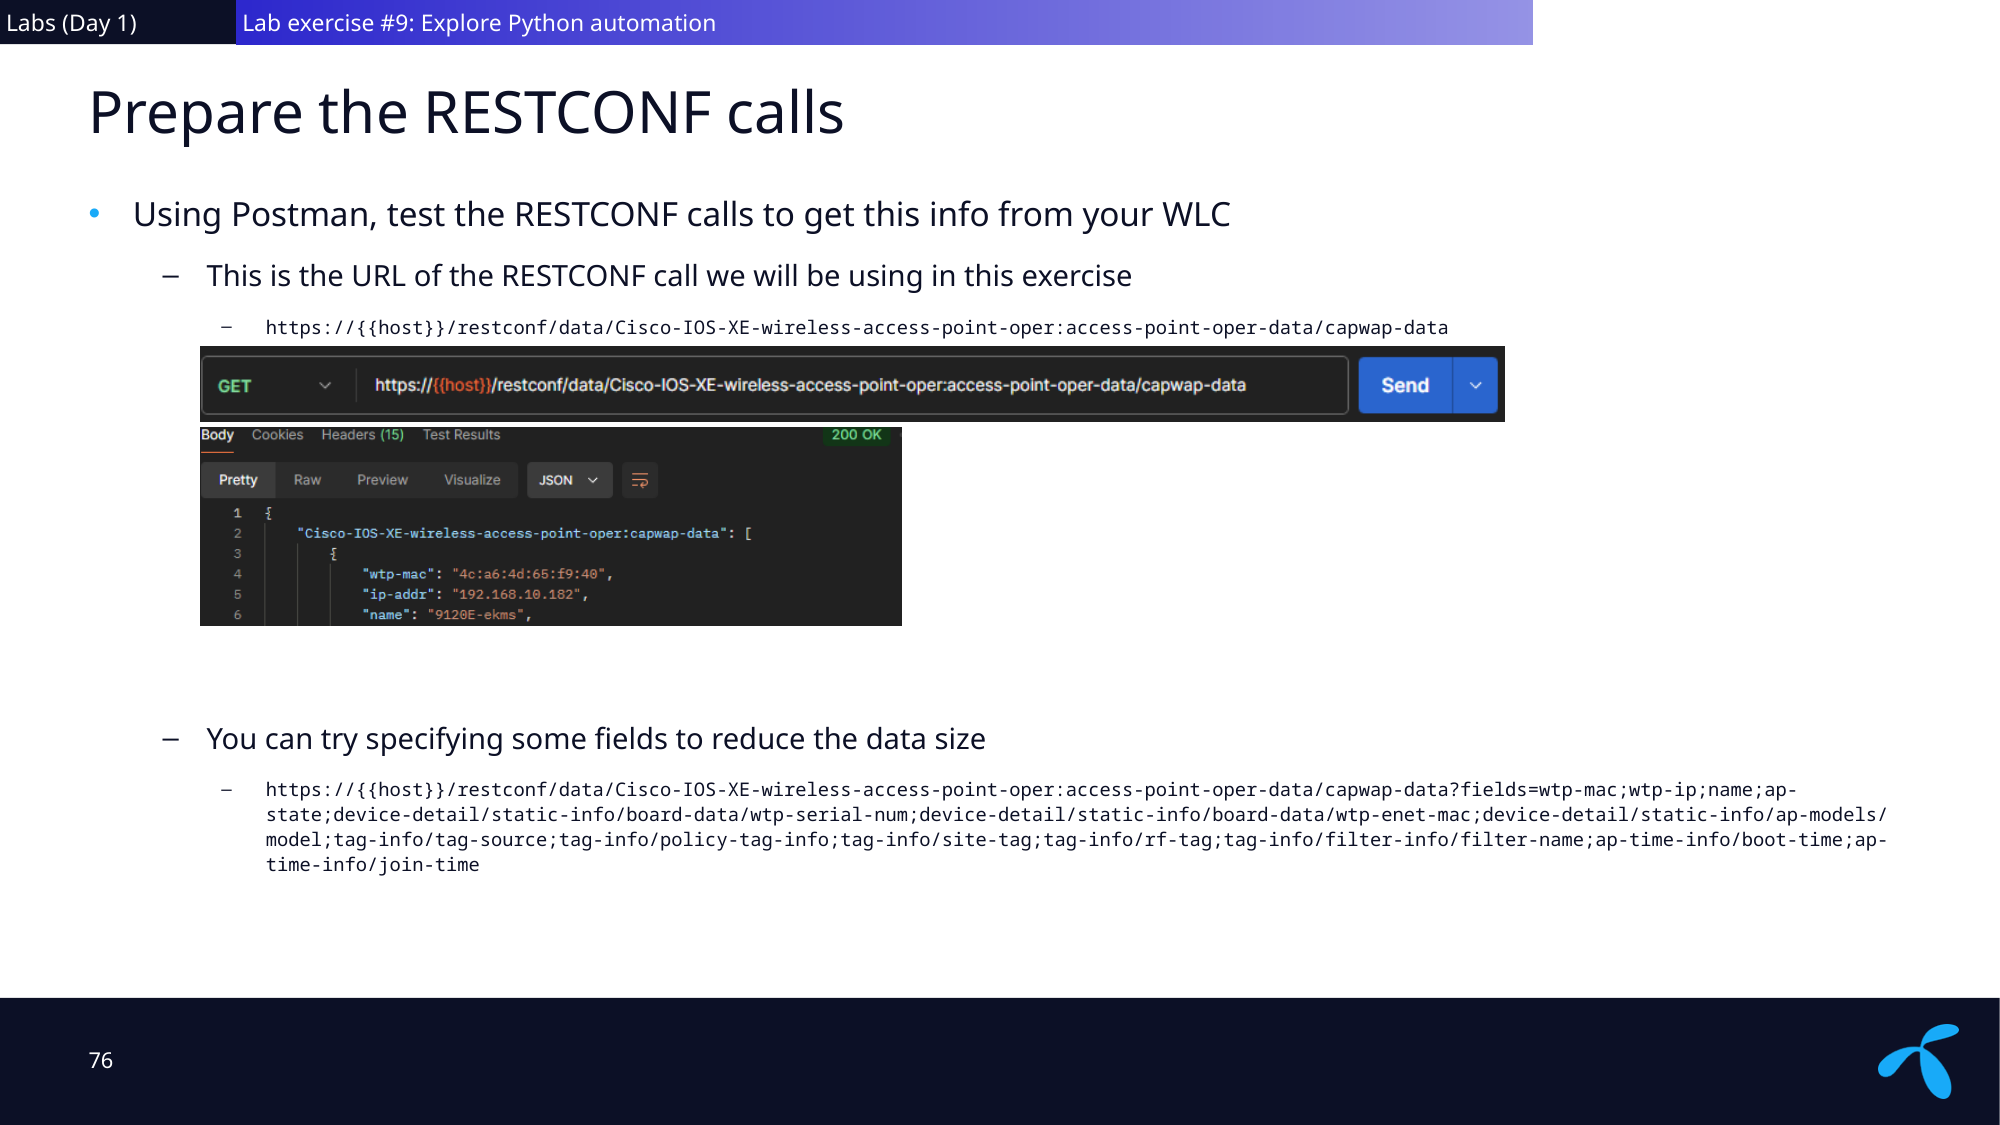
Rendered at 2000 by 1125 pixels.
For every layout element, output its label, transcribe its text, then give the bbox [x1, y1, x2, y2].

title Prepare the RESTCONF calls [88, 70, 1911, 160]
footer Labs (Day 1) [0, 0, 236, 45]
picture [200, 345, 1505, 422]
picture [200, 427, 902, 626]
list Using Postman, test the RESTCONF calls to get this info from your WLC This is the URL of the RESTCONF call we will be using in this exercise https://{{host}}/restconf/data/Cisco-IOS-XE-wireless-access-point-oper:access-point-oper-data/capwap-data You can try specifying some fields to reduce the data size https://{{host}}/restconf/data/Cisco-IOS-XE-wireless-access-point-oper:access-point-oper-data/capwap-data?fields=wtp-mac;wtp-ip;name;ap-state;device-detail/static-info/board-data/wtp-serial-num;device-detail/static-info/board-data/wtp-enet-mac;device-detail/static-info/ap-models/model;tag-info/tag-source;tag-info/policy-tag-info;tag-info/site-tag;tag-info/rf-tag;tag-info/filter-info/filter-name;ap-time-info/boot-time;ap-time-info/join-time [88, 160, 1911, 987]
picture [1878, 1024, 1959, 1099]
slide_number 76 [88, 1024, 237, 1099]
text_box Lab exercise #9: Explore Python automation [236, 0, 1533, 45]
